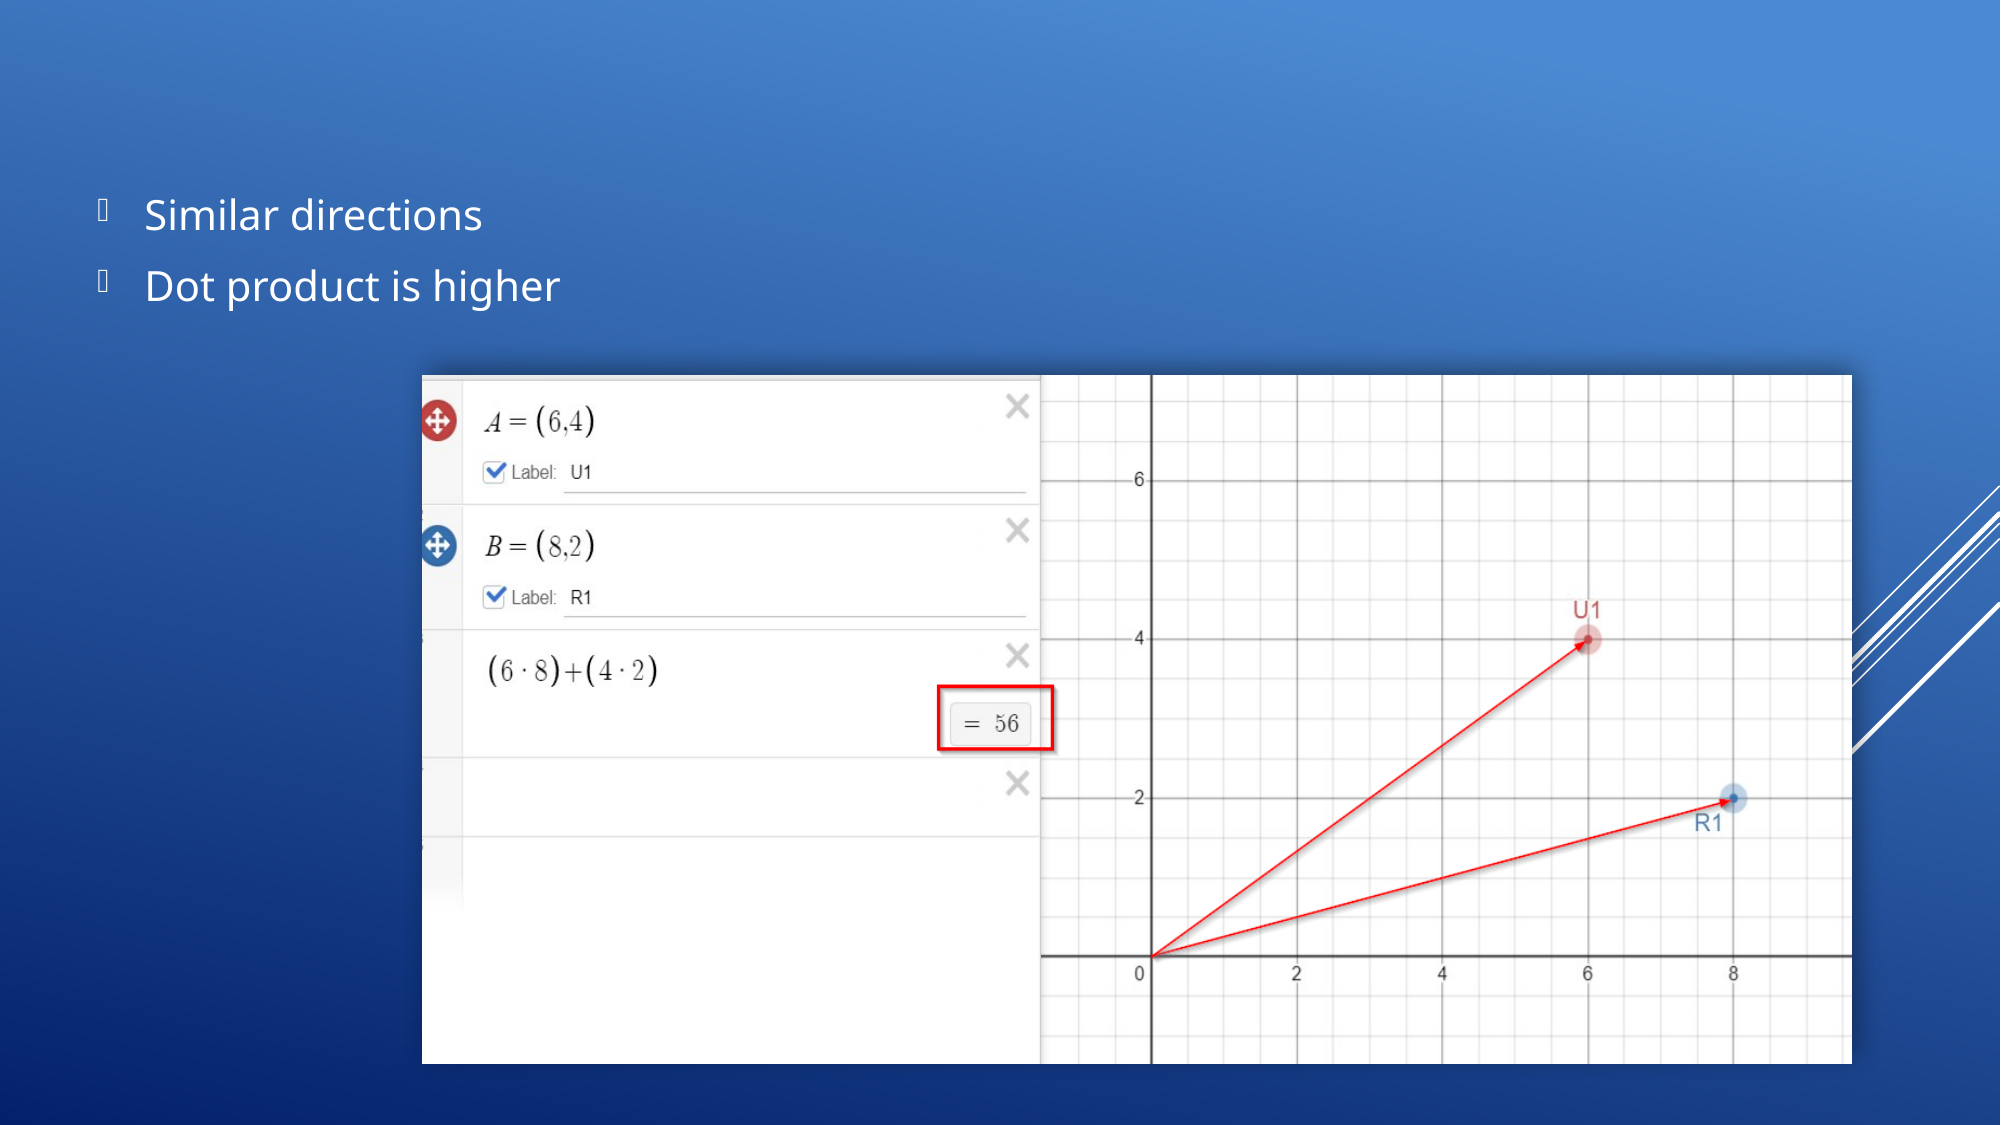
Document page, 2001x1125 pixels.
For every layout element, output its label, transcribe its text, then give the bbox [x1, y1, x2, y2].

picture [422, 375, 1852, 1065]
list Similar directions Dot product is higher [82, 139, 1808, 360]
